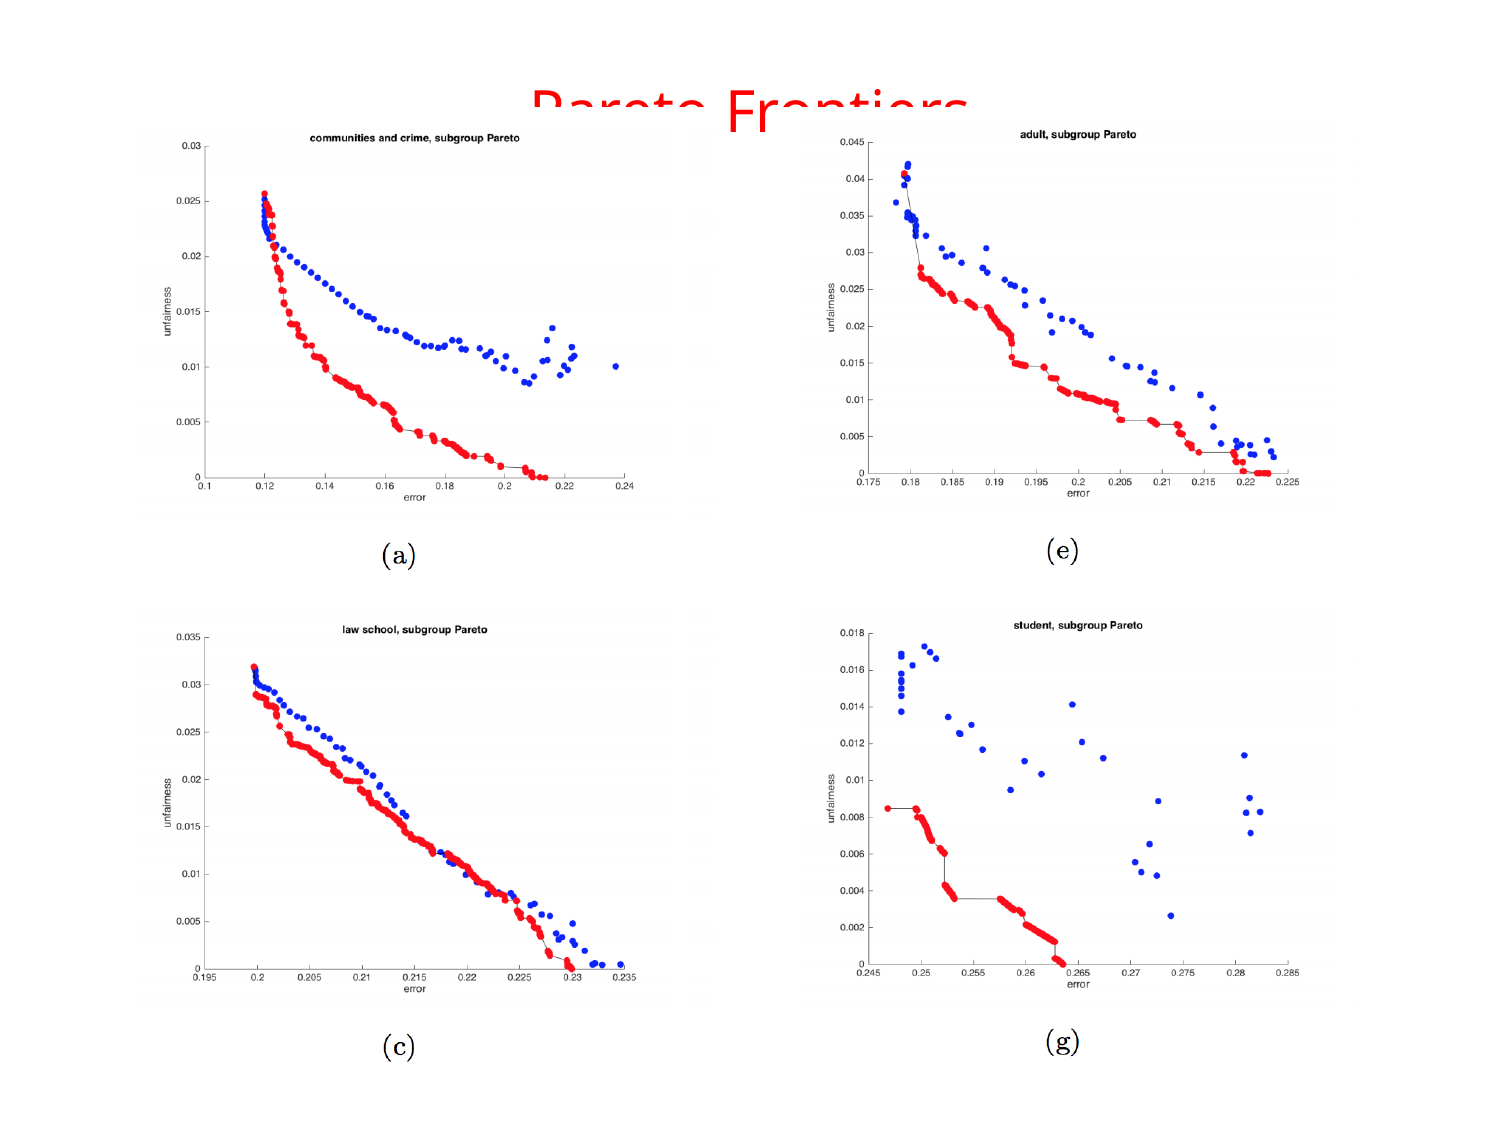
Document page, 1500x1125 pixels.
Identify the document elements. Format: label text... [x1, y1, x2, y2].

text_box Pareto Frontiers [0, 66, 1500, 157]
picture [110, 107, 717, 1087]
picture [772, 107, 1359, 1087]
